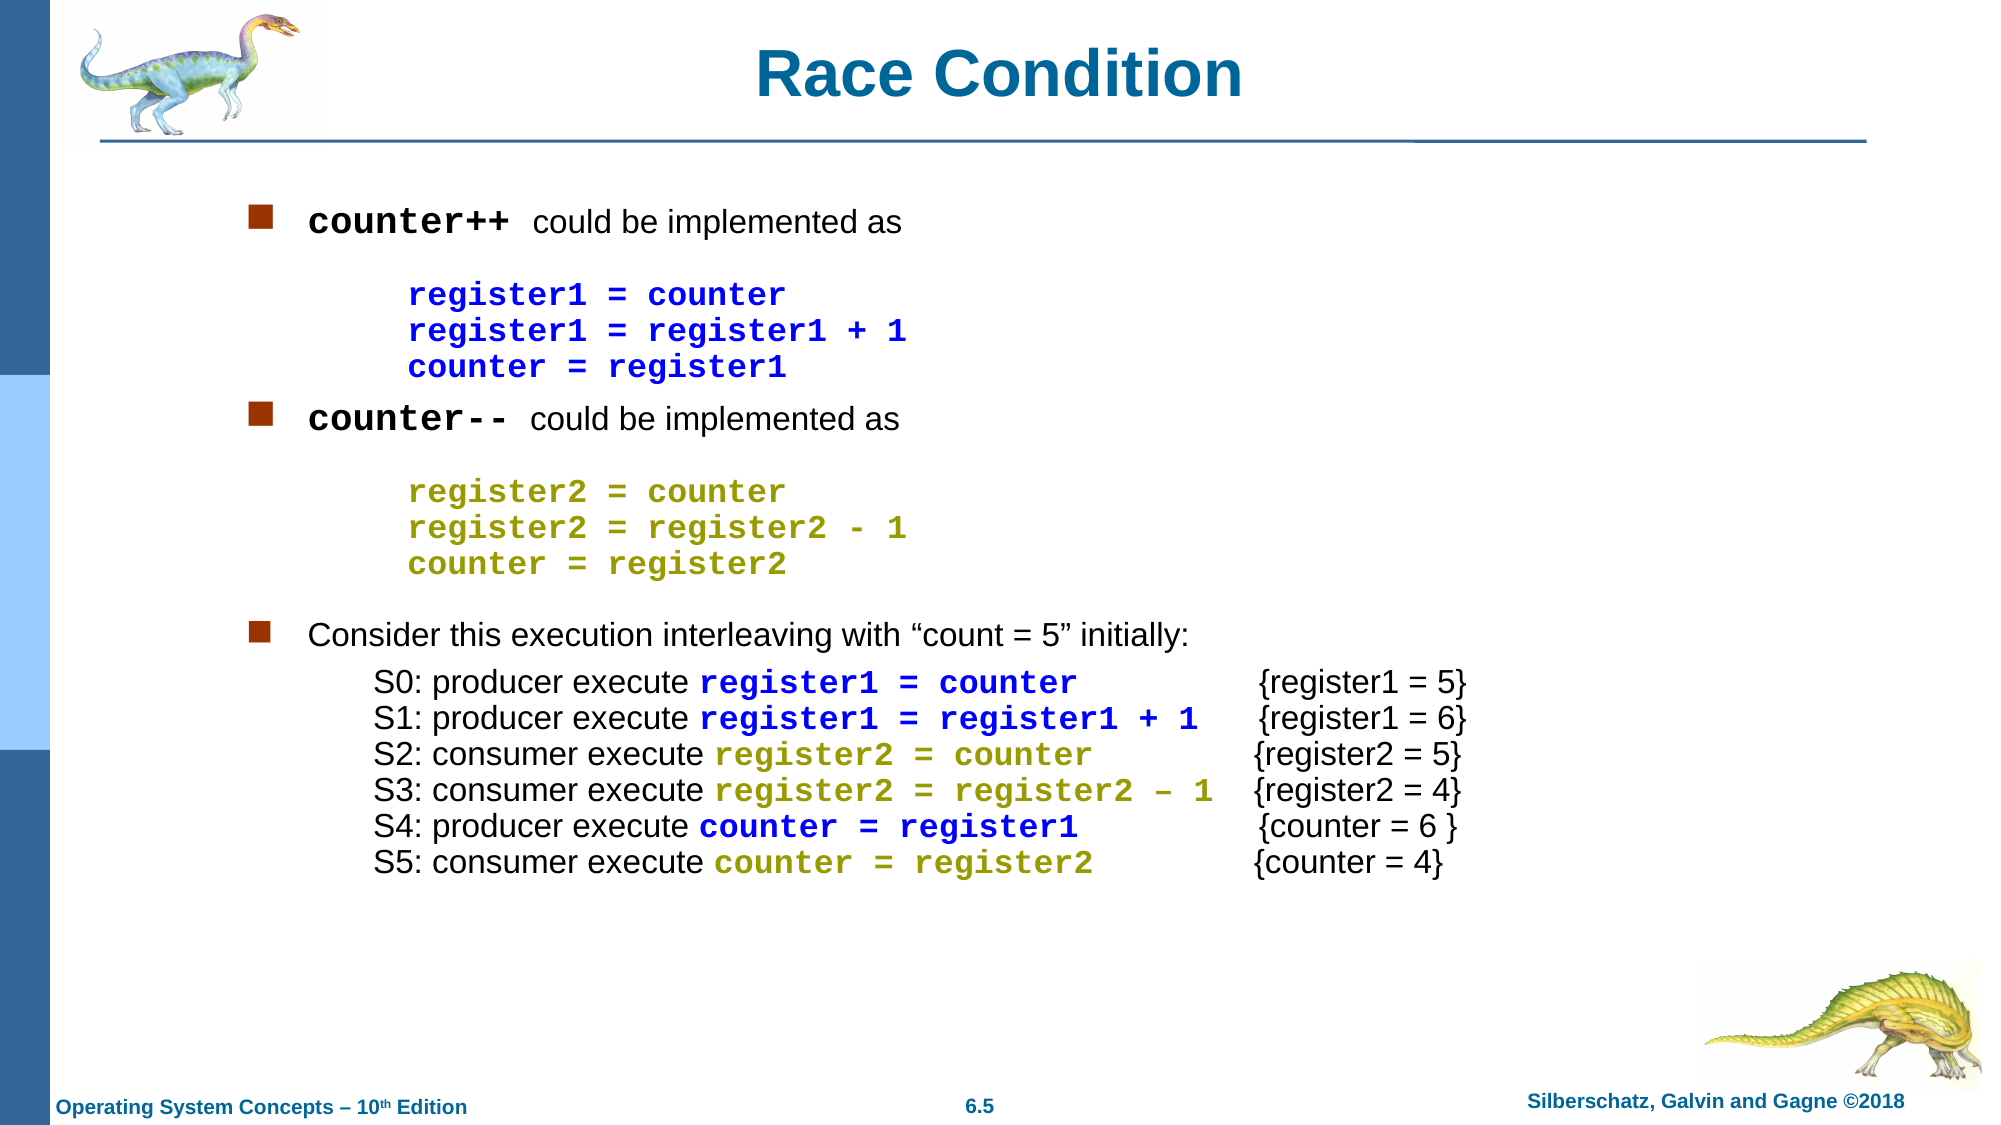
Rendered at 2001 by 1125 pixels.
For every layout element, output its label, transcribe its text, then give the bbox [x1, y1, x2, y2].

list counter++ could be implemented as register1 = counter register1 = register1 + 1 counter = register1 counter-- could be implemented as register2 = counter register2 = register2 - 1 counter = register2 Consider this execution interleaving with “count = 5” initially: S0: producer execute register1 = counter {register1 = 5} S1: producer execute register1 = register1 + 1 {register1 = 6} S2: consumer execute register2 = counter {register2 = 5} S3: consumer execute register2 = register2 – 1 {register2 = 4} S4: producer execute counter = register1 {counter = 6 } S5: consumer execute counter = register2 {counter = 4} [236, 193, 1775, 1042]
picture [62, 0, 324, 149]
title Race Condition [324, 23, 1675, 118]
picture [1700, 959, 1982, 1090]
